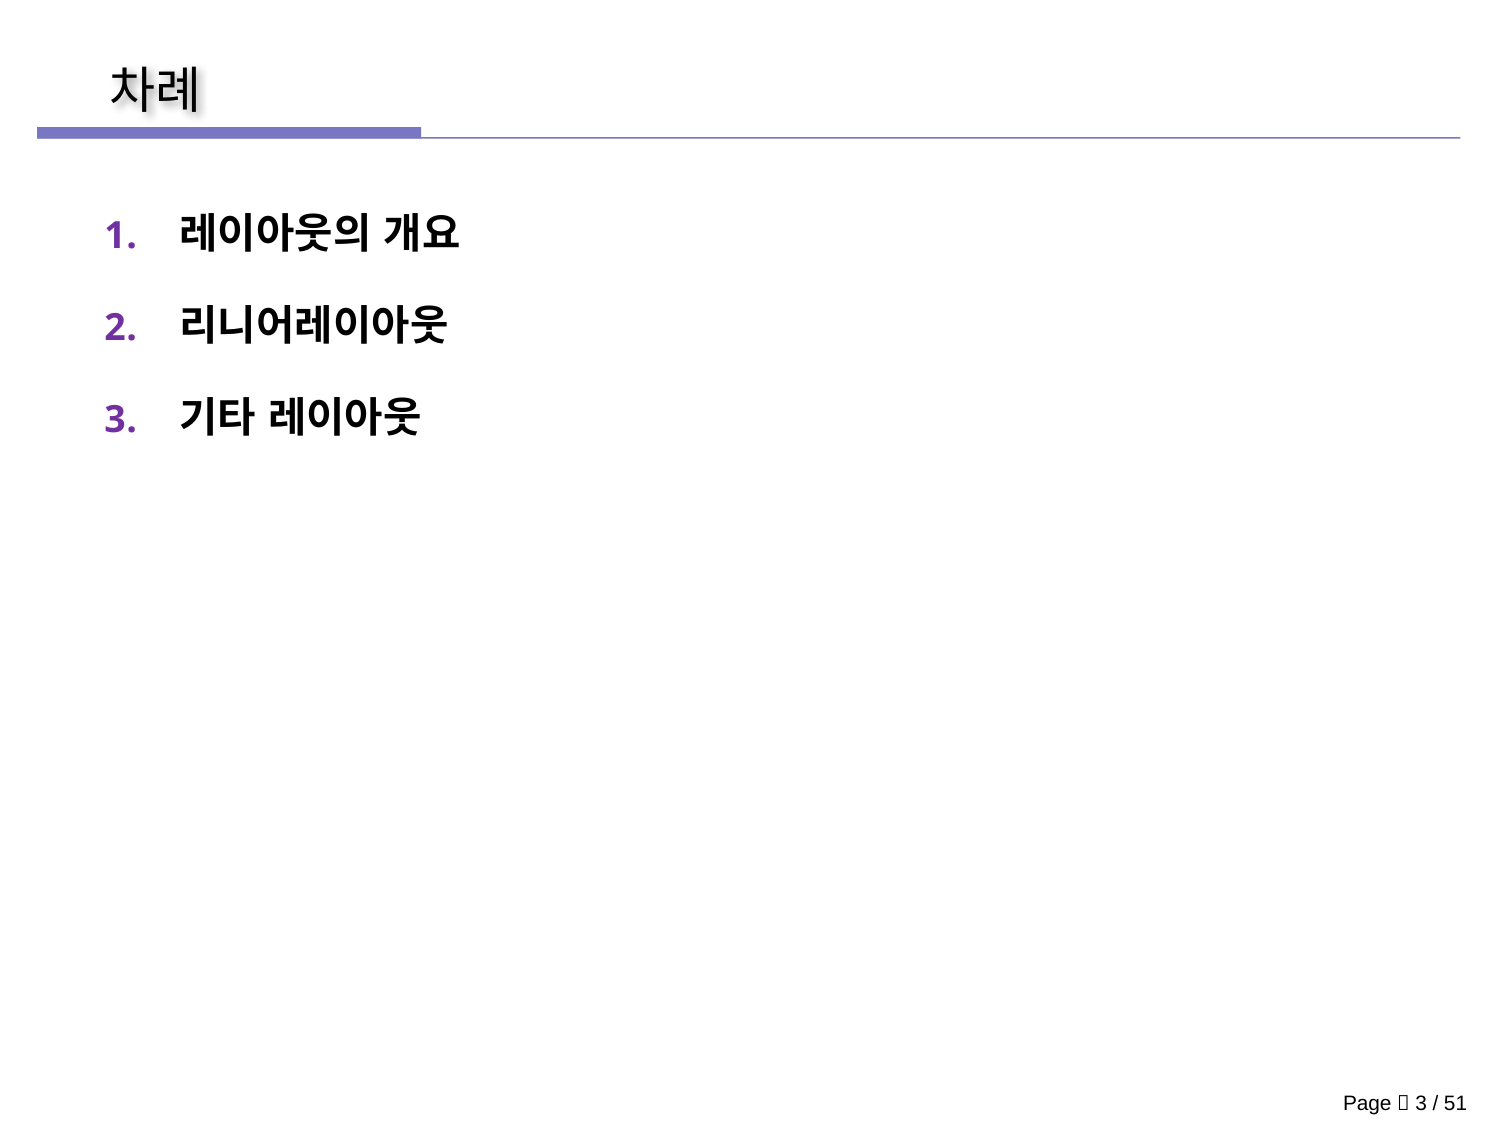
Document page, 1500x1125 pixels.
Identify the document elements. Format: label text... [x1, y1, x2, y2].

list 레이아웃의 개요 리니어레이아웃 기타 레이아웃 [104, 181, 1448, 952]
